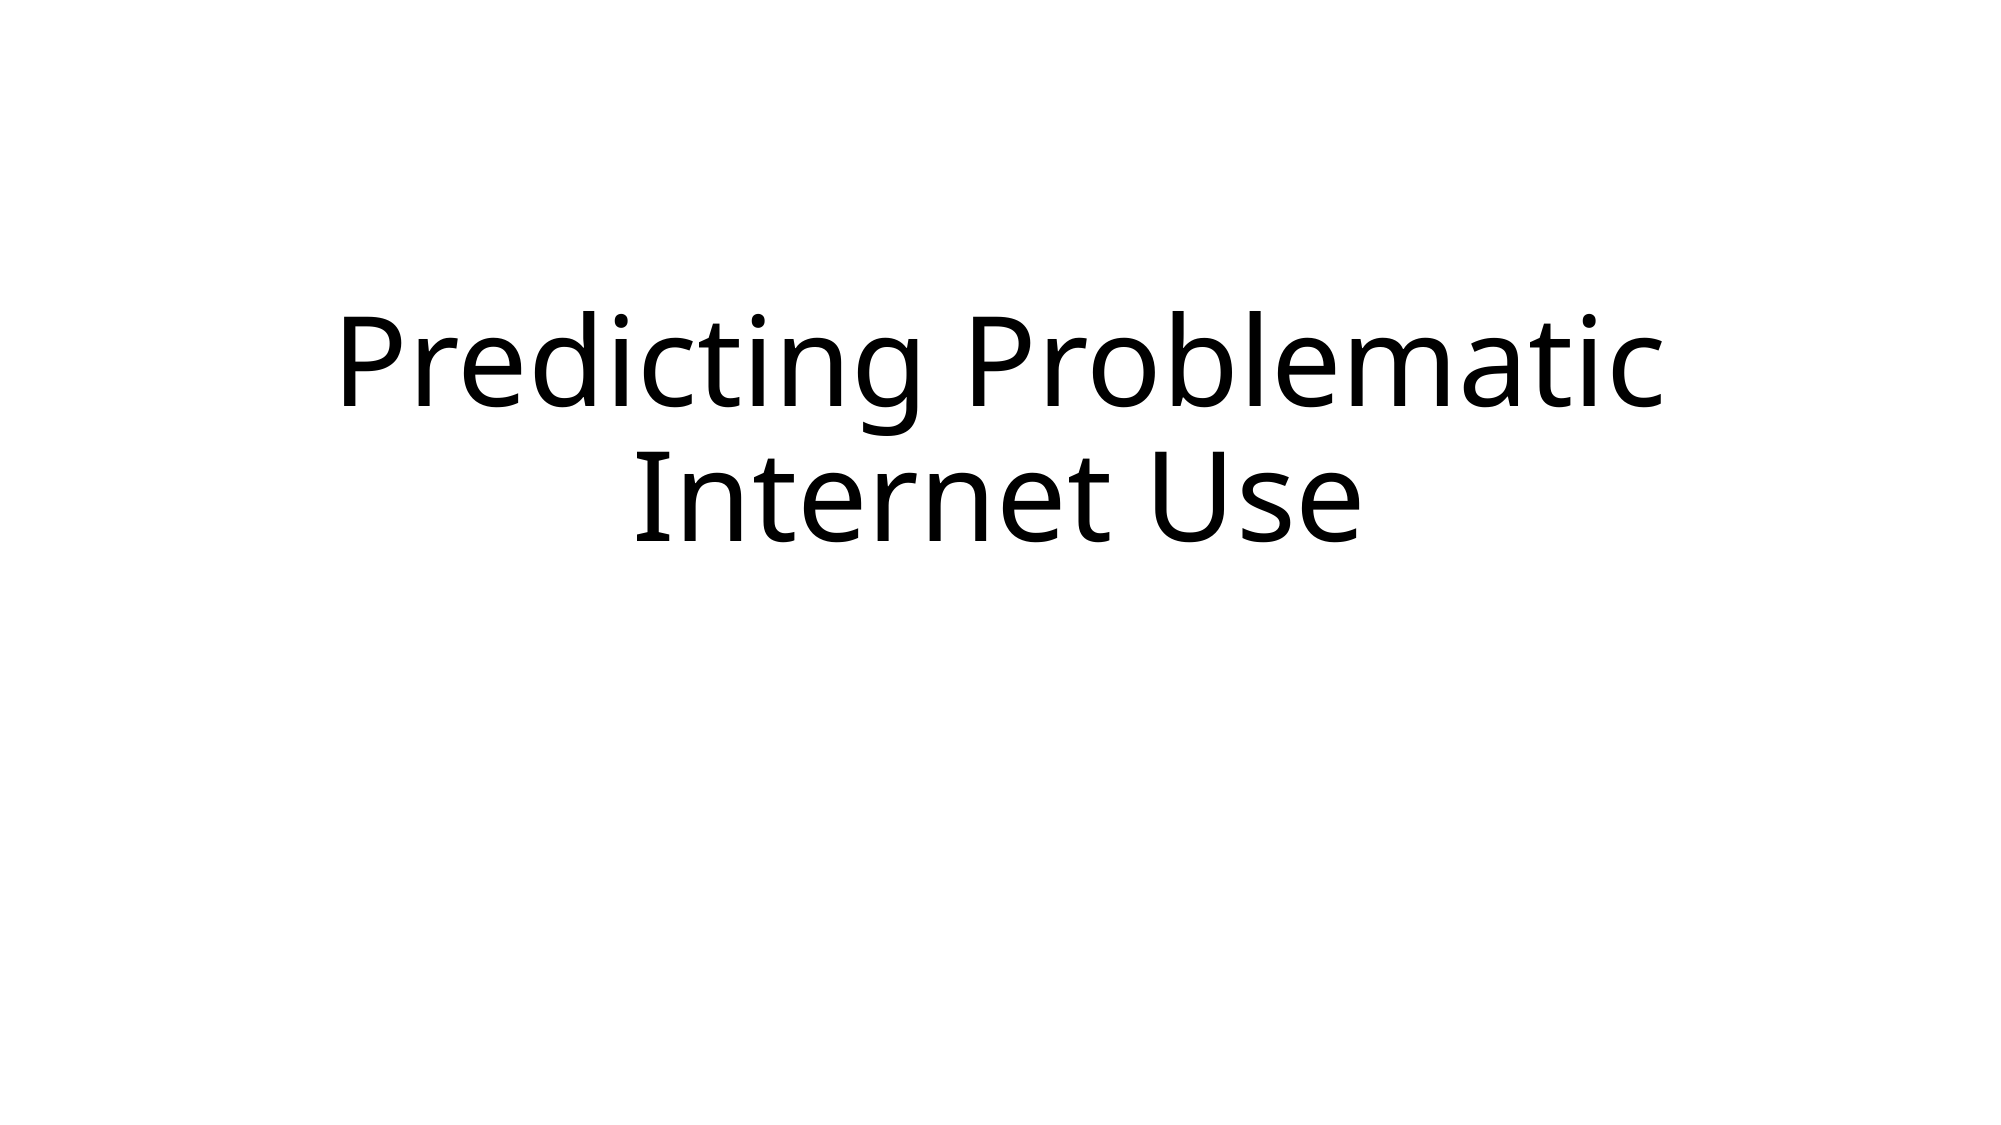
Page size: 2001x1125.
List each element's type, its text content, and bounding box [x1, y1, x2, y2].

title Predicting Problematic Internet Use [249, 184, 1750, 576]
